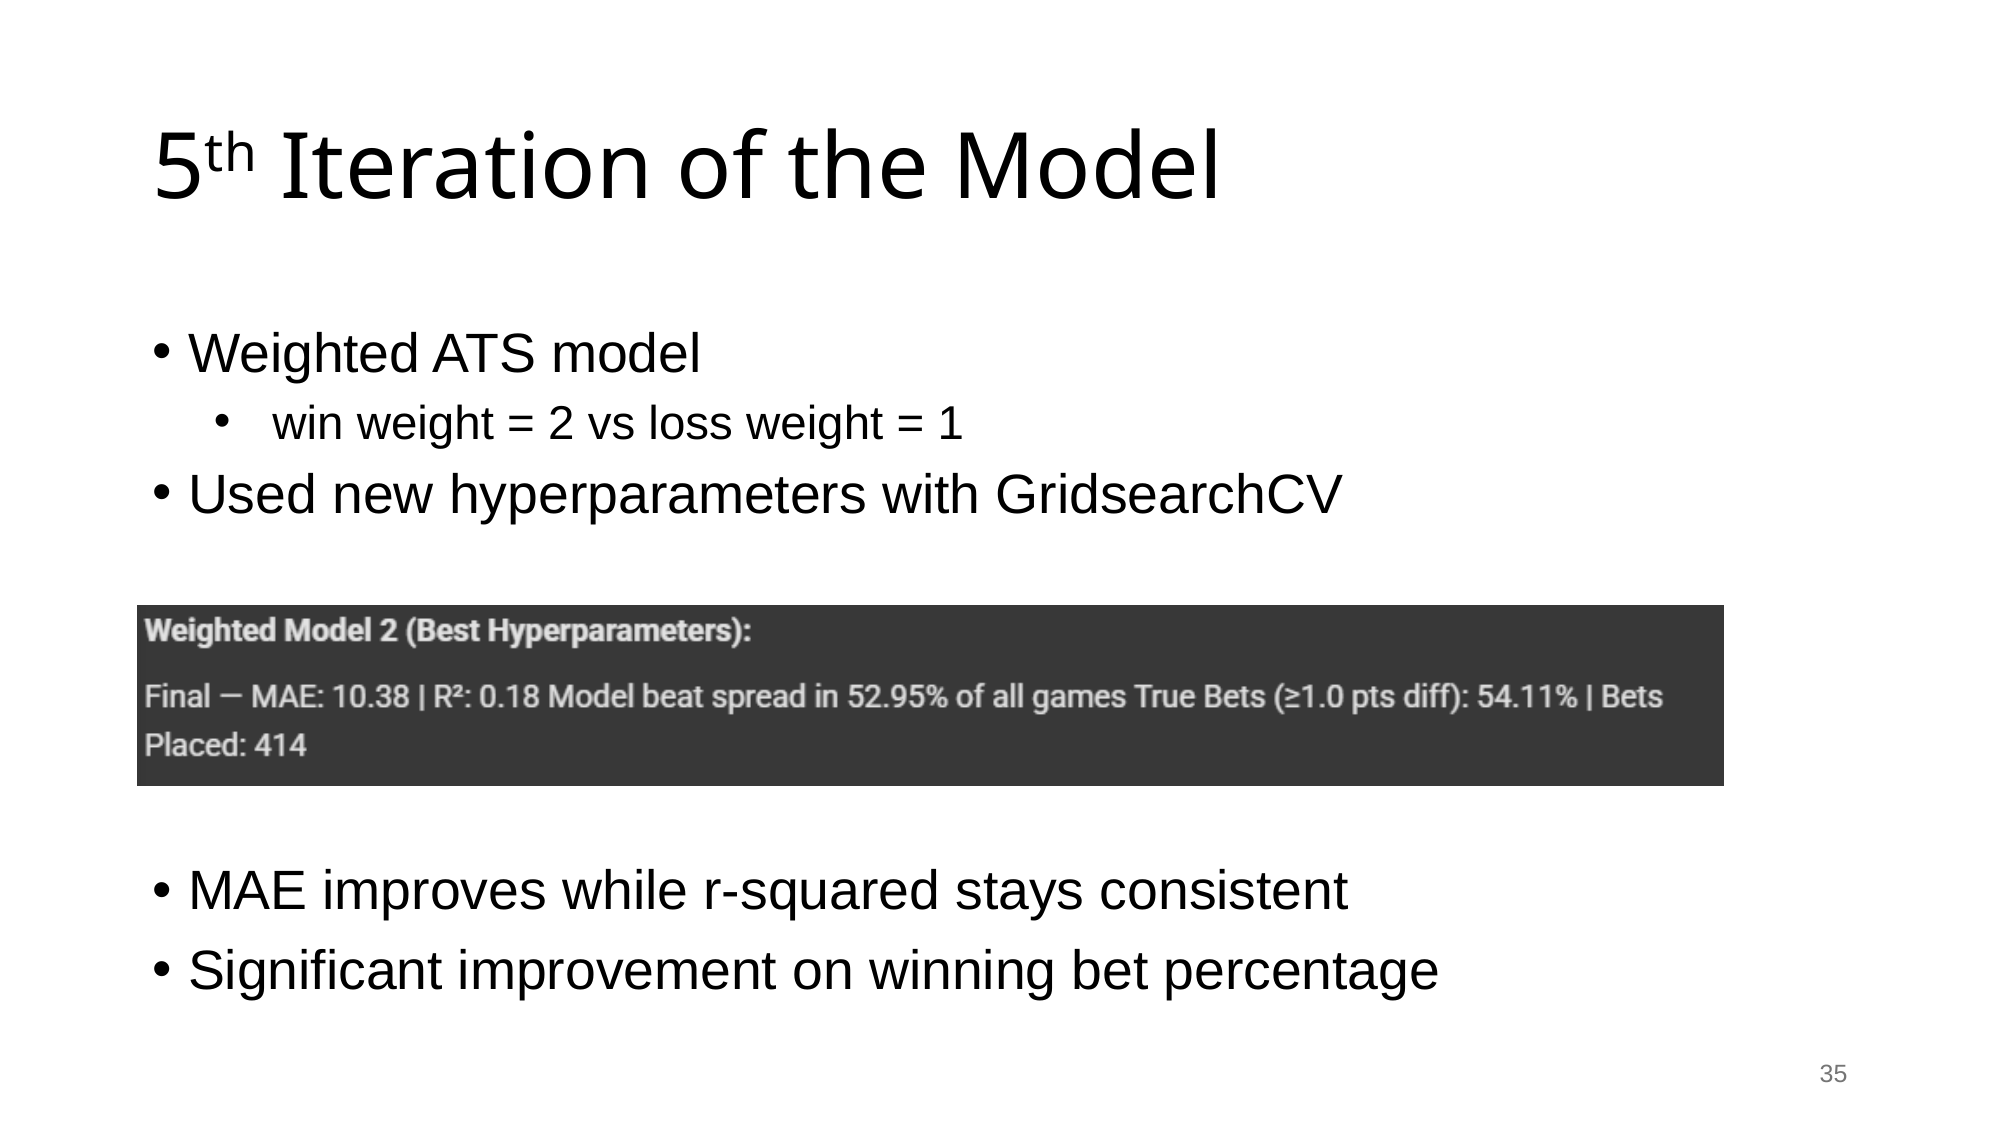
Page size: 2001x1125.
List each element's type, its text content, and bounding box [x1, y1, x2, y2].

title 5th Iteration of the Model [137, 59, 1863, 278]
slide_number ‹#› [1412, 1042, 1863, 1103]
picture [137, 605, 1724, 787]
list Weighted ATS model win weight = 2 vs loss weight = 1 Used new hyperparameters with GridsearchCV MAE improves while r-squared stays consistent Significant improvement on winning bet percentage [137, 299, 1863, 1014]
